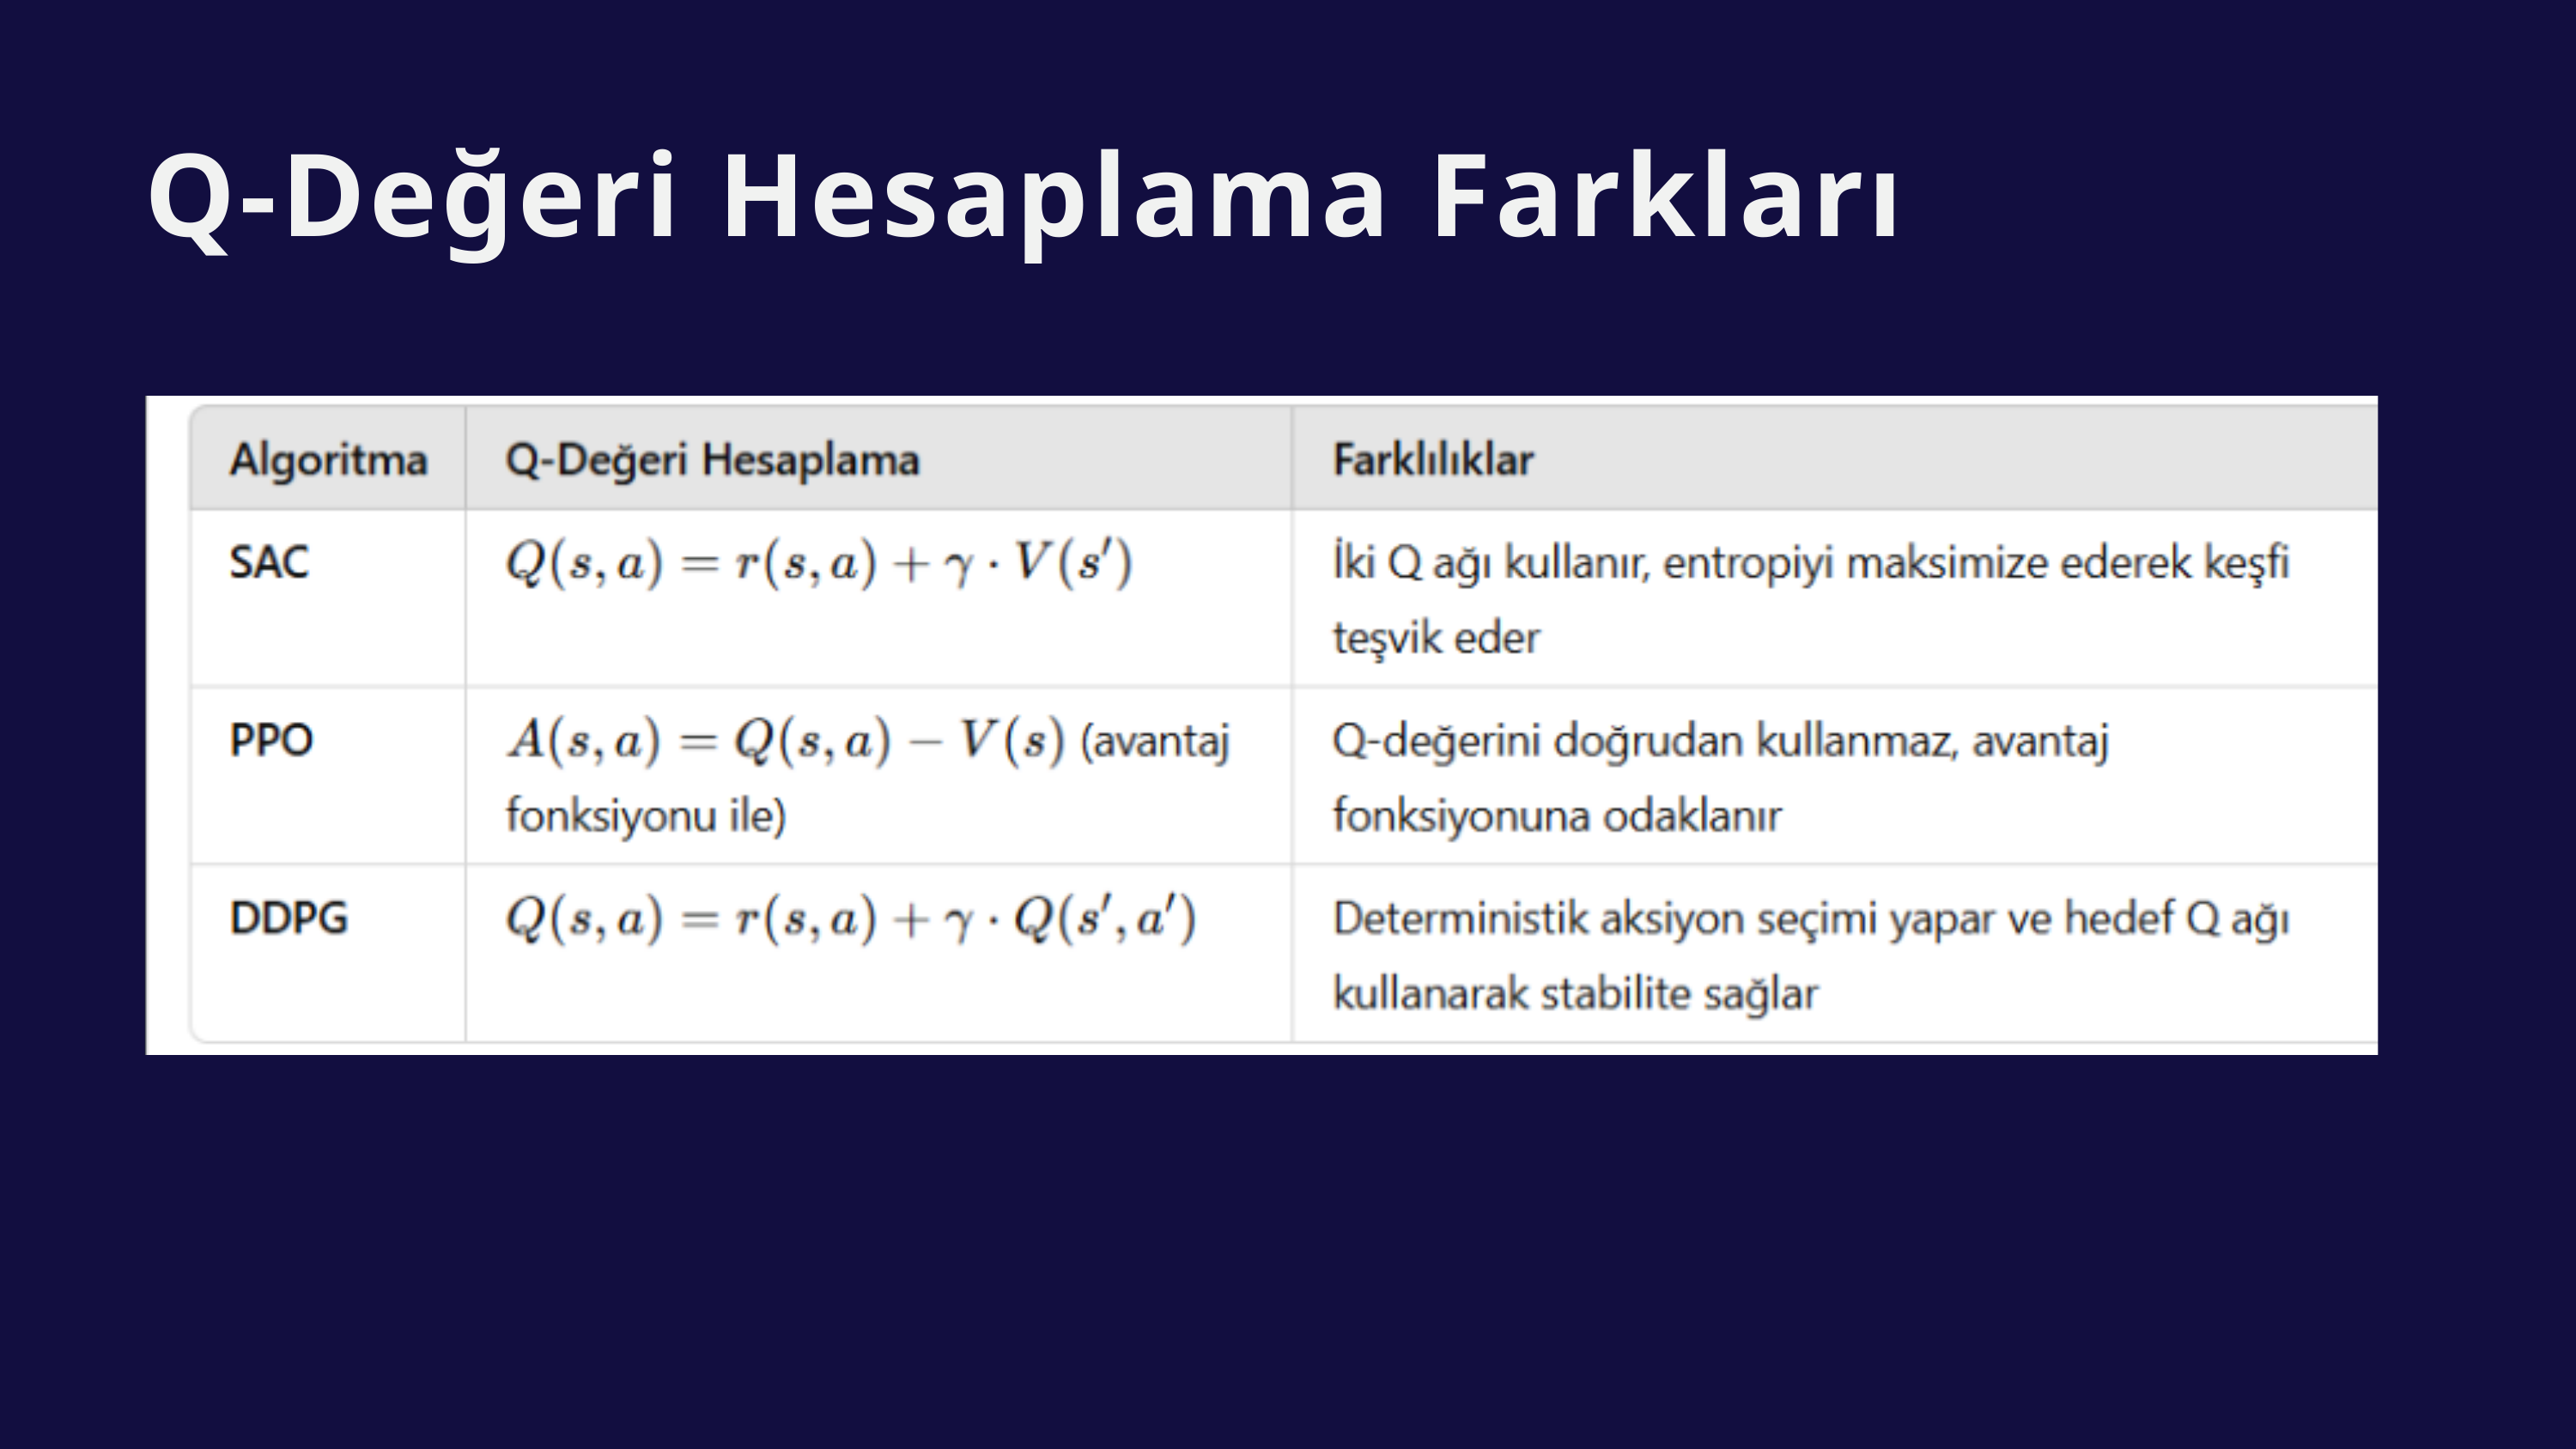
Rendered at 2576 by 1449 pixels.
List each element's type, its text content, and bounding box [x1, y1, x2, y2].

text_box [144, 396, 2379, 1055]
text_box Q-Değeri Hesaplama Farkları [144, 144, 2125, 374]
